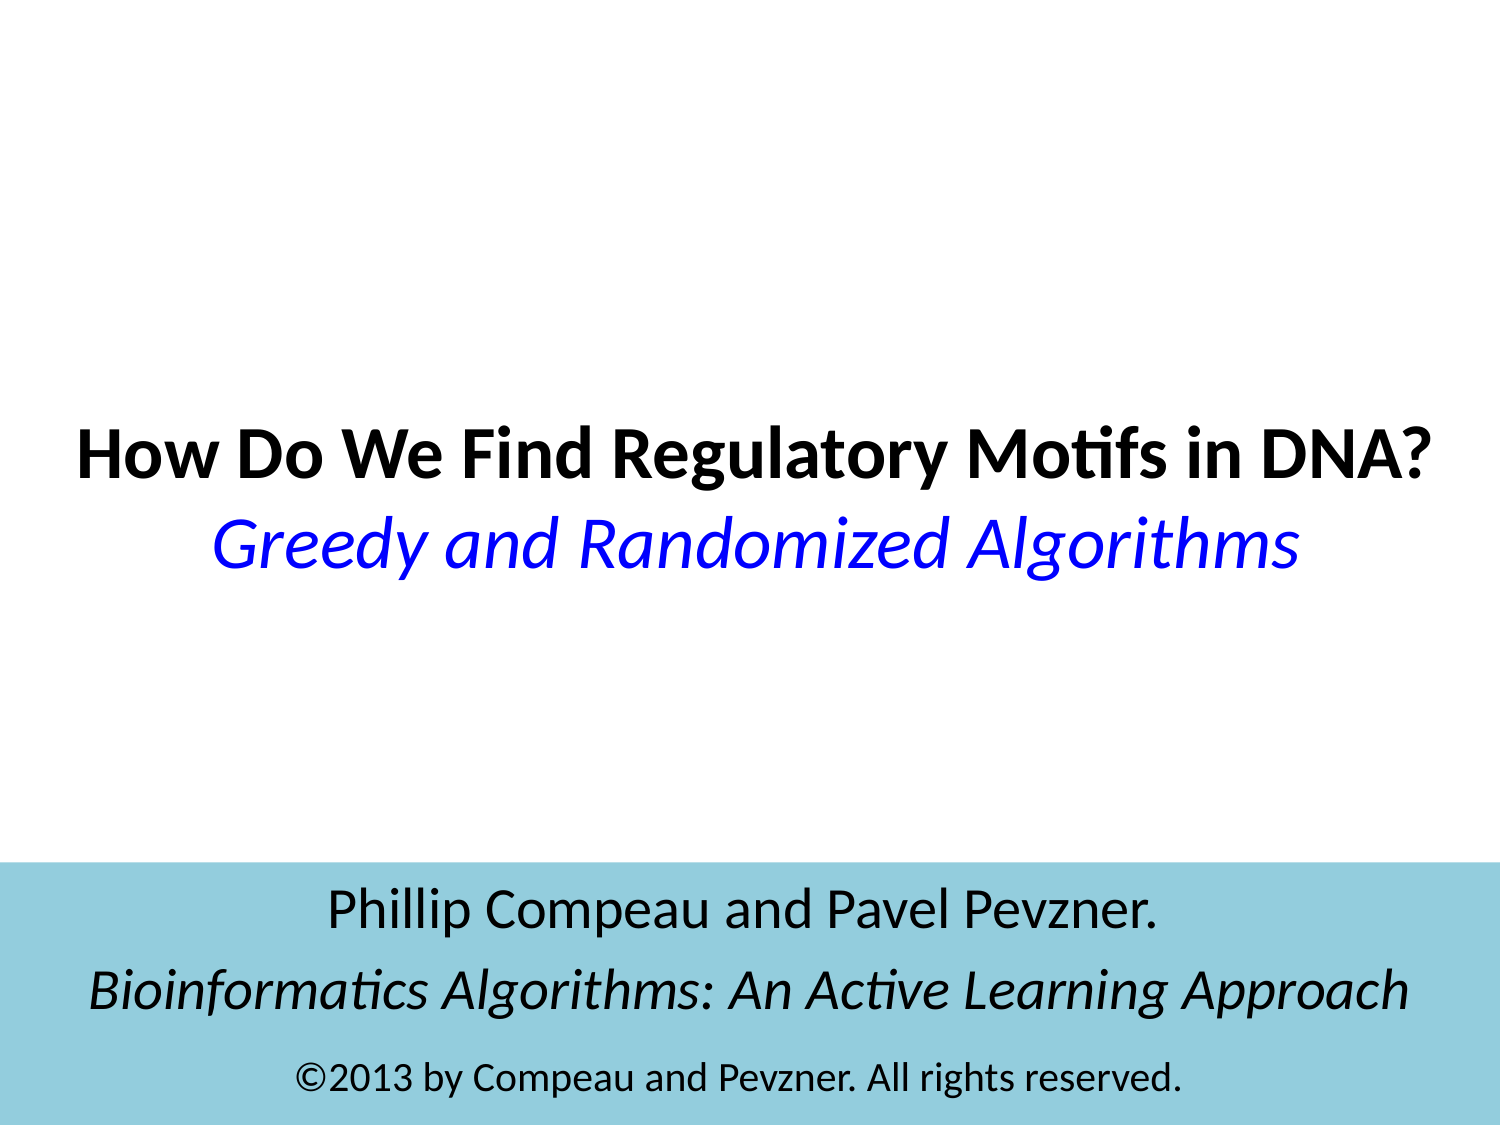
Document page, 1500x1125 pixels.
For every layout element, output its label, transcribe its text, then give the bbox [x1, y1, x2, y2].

text_box Phillip Compeau and Pavel Pevzner. Bioinformatics Algorithms: An Active Learning Approach ©2013 by Compeau and Pevzner. All rights reserved. [0, 862, 1500, 1125]
title How Do We Find Regulatory Motifs in DNA? Greedy and Randomized Algorithms [37, 399, 1475, 588]
